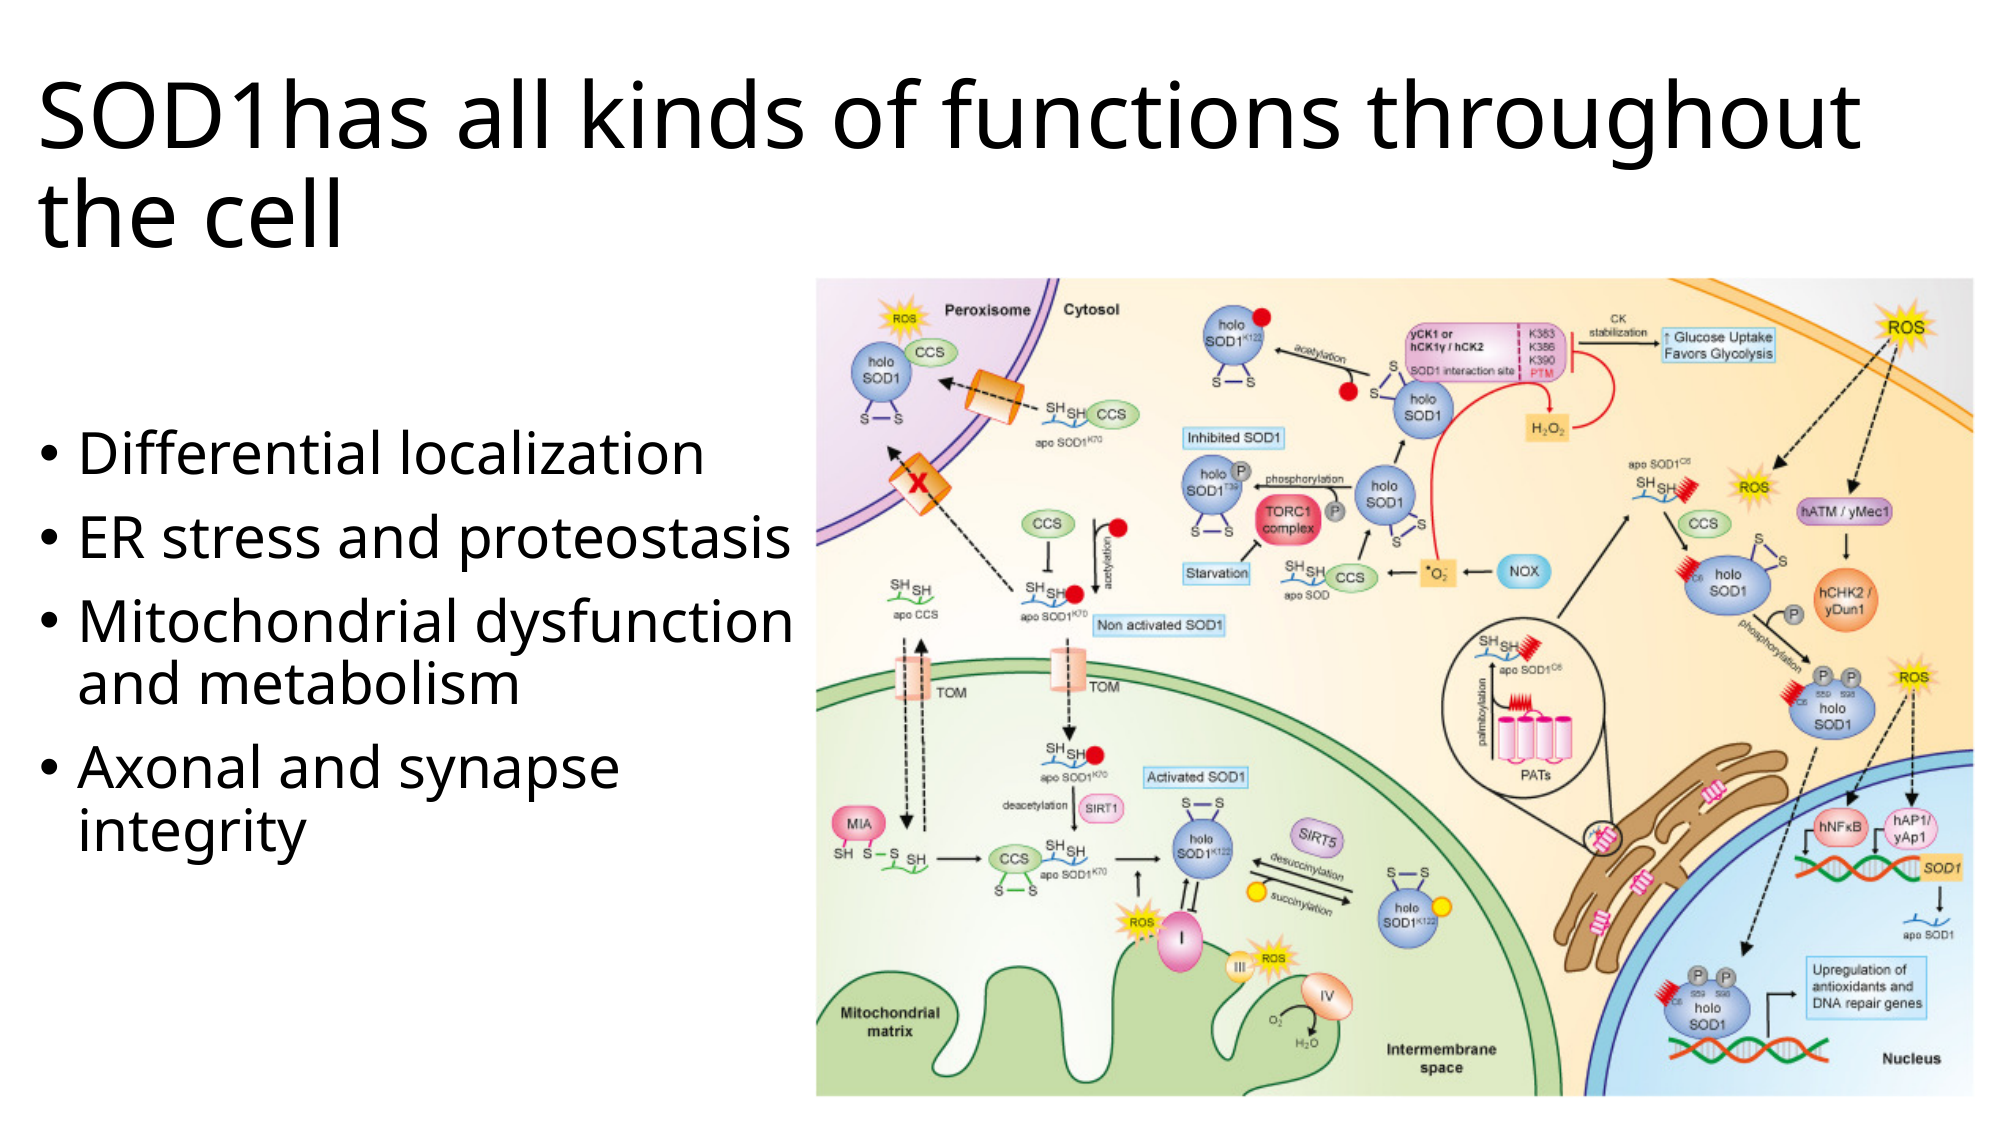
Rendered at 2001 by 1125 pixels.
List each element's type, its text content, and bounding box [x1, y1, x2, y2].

title SOD1has all kinds of functions throughout the cell [22, 59, 1978, 278]
picture [814, 276, 1976, 1099]
text_box Differential localization ER stress and proteostasis Mitochondrial dysfunction and metabolism Axonal and synapse integrity [24, 416, 814, 908]
